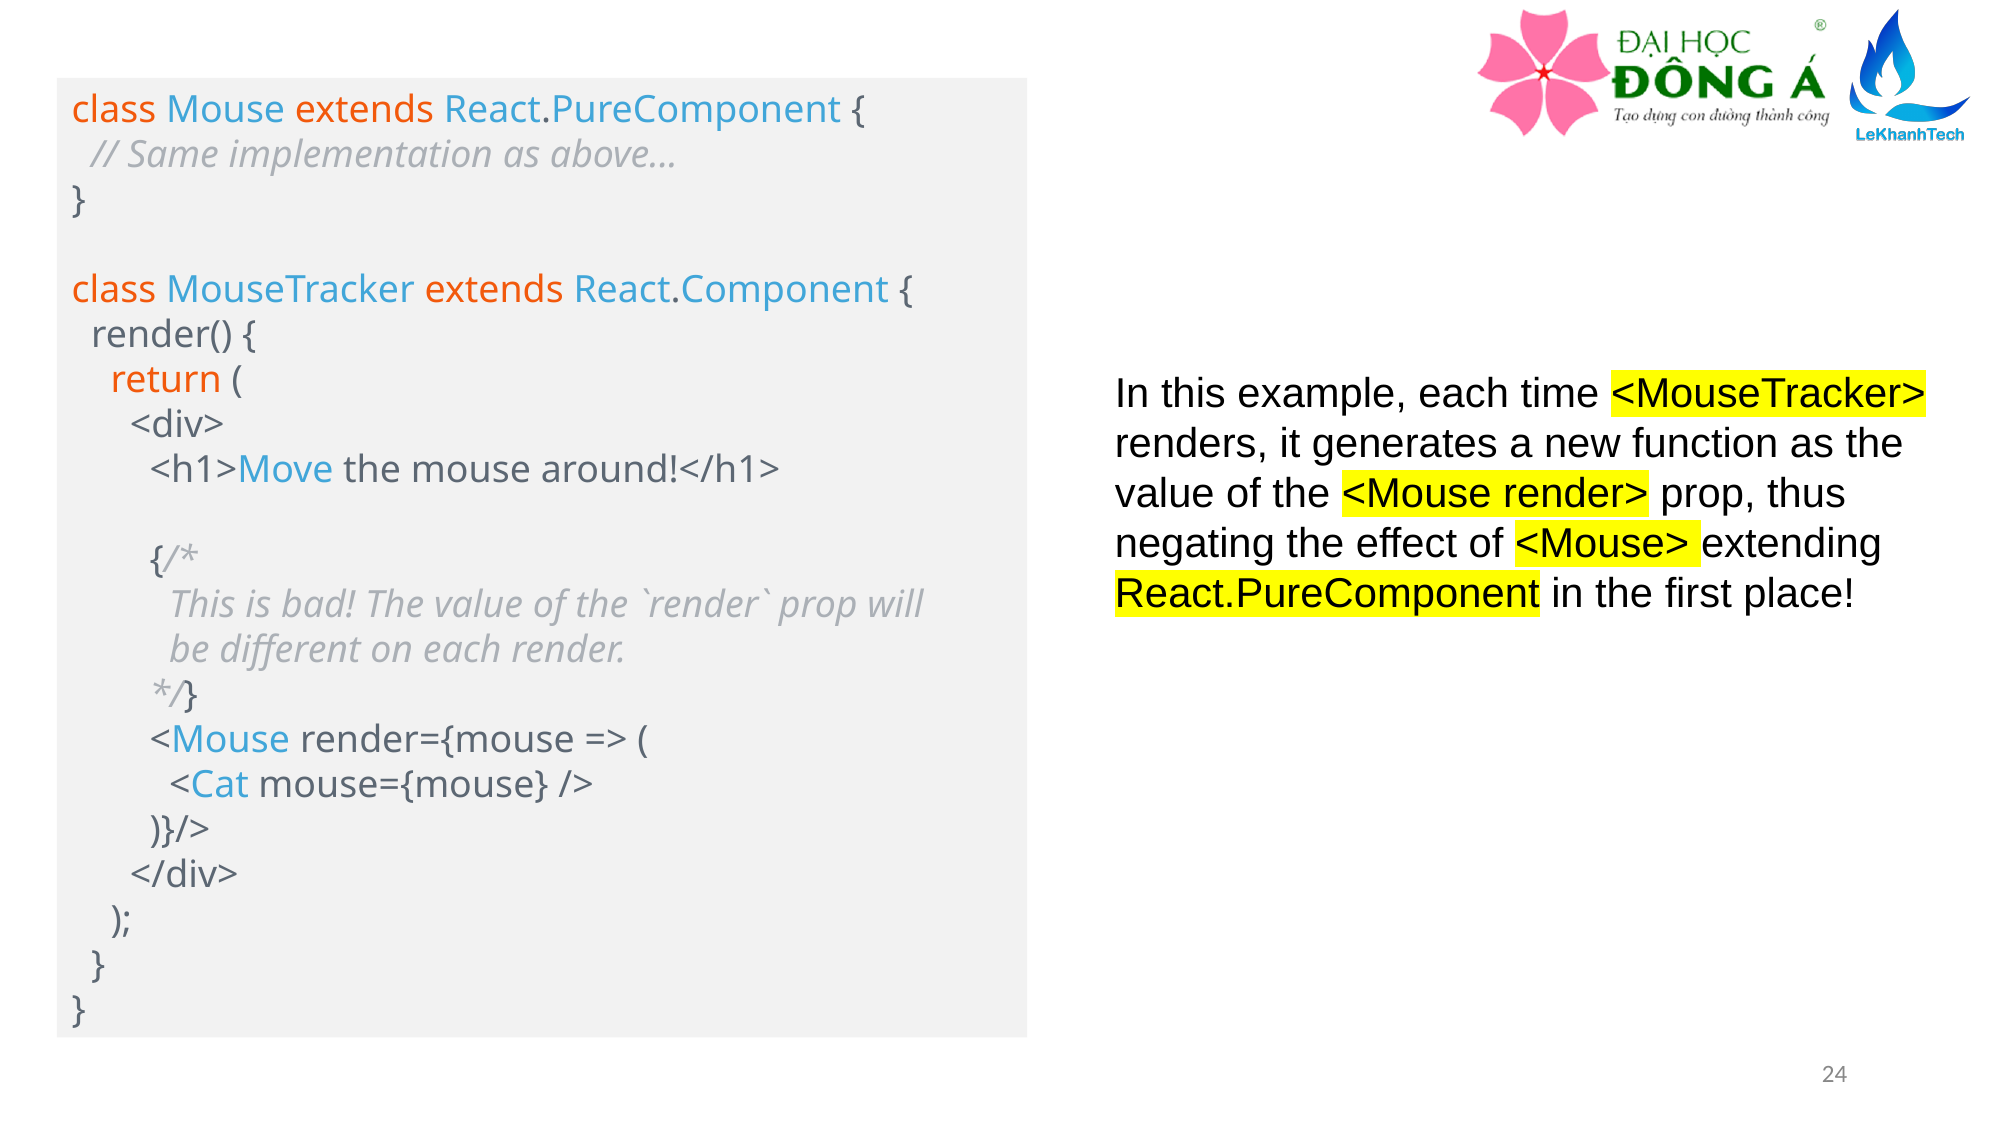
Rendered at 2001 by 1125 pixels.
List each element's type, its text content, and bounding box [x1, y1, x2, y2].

text_box In this example, each time <MouseTracker> renders, it generates a new function as the value of the <Mouse render> prop, thus negating the effect of <Mouse> extending React.PureComponent in the first place! [1099, 358, 1944, 624]
text_box class Mouse extends React.PureComponent { // Same implementation as above... } class MouseTracker extends React.Component { render() { return ( <div> <h1>Move the mouse around!</h1> {/* This is bad! The value of the `render` prop will be different on each render. */} <Mouse render={mouse => ( <Cat mouse={mouse} /> )}/> </div> ); } } [56, 77, 1028, 1038]
picture [1465, 5, 1980, 144]
slide_number 24 [1412, 1042, 1863, 1103]
